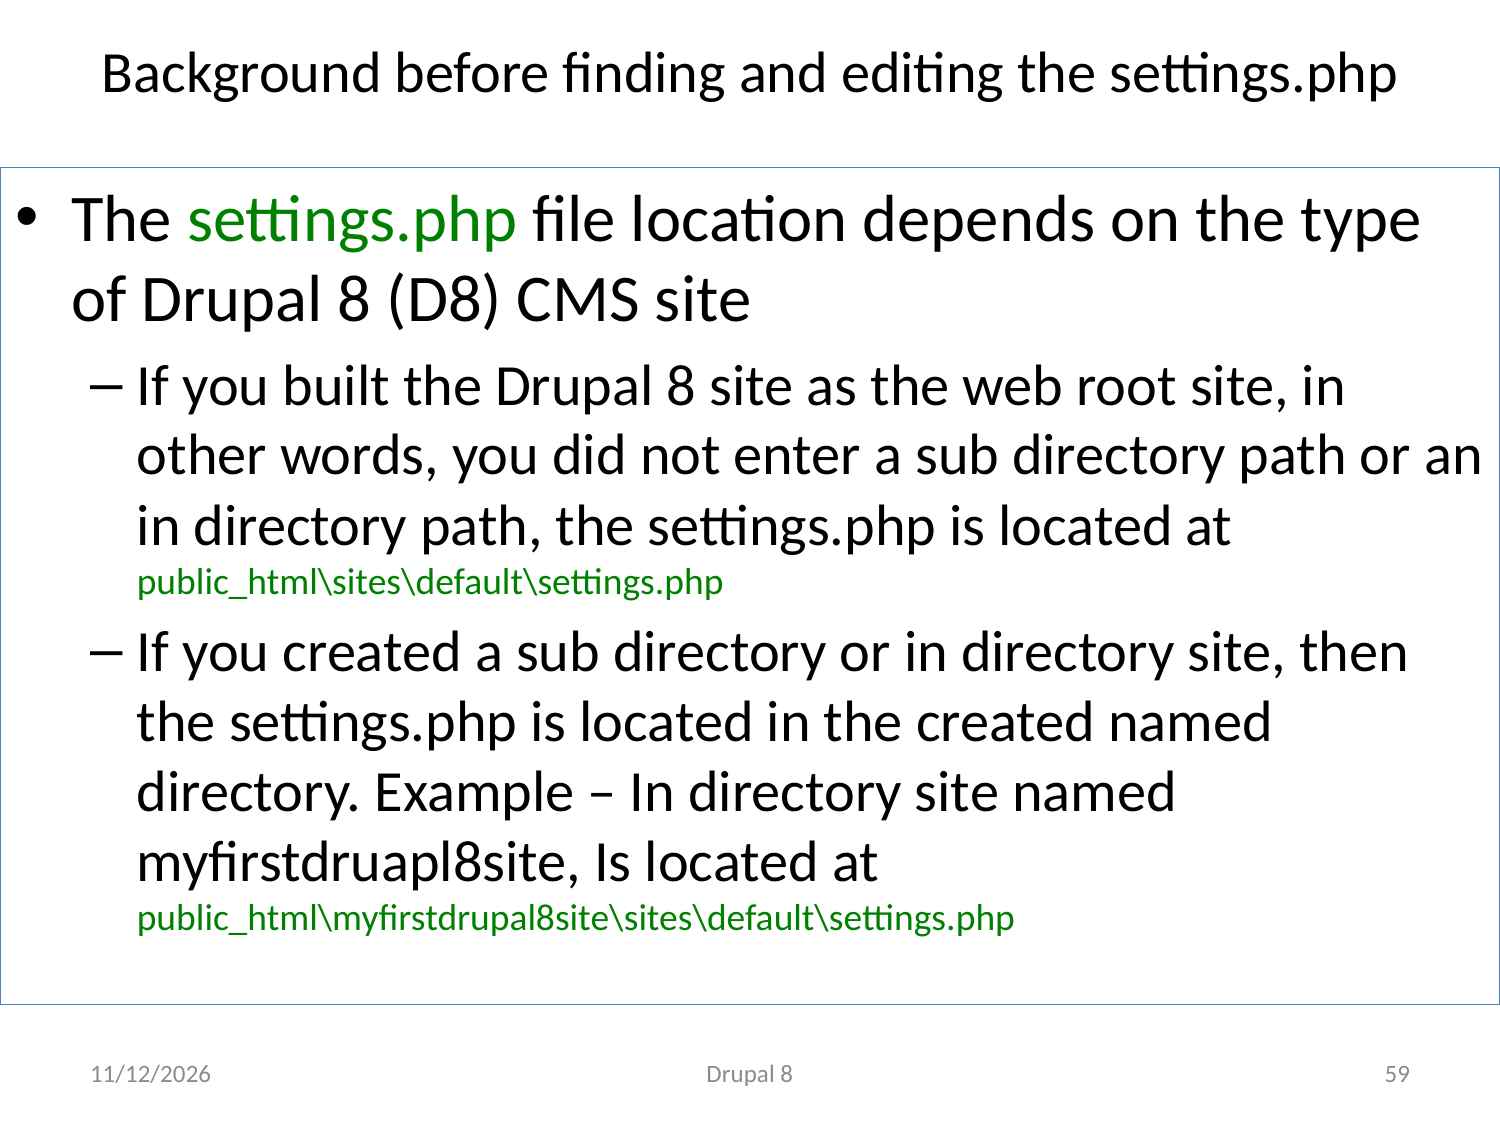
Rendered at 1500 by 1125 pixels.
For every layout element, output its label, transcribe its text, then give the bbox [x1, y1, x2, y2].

list The settings.php file location depends on the type of Drupal 8 (D8) CMS site If you built the Drupal 8 site as the web root site, in other words, you did not enter a sub directory path or an in directory path, the settings.php is located at public_html\sites\default\settings.php If you created a sub directory or in directory site, then the settings.php is located in the created named directory. Example – In directory site named myfirstdruapl8site, Is located at public_html\myfirstdrupal8site\sites\default\settings.php [0, 167, 1500, 1005]
footer Drupal 8 [512, 1042, 988, 1103]
title Background before finding and editing the settings.php [0, 4, 1500, 134]
slide_number 59 [1074, 1042, 1425, 1103]
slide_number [75, 1042, 425, 1103]
